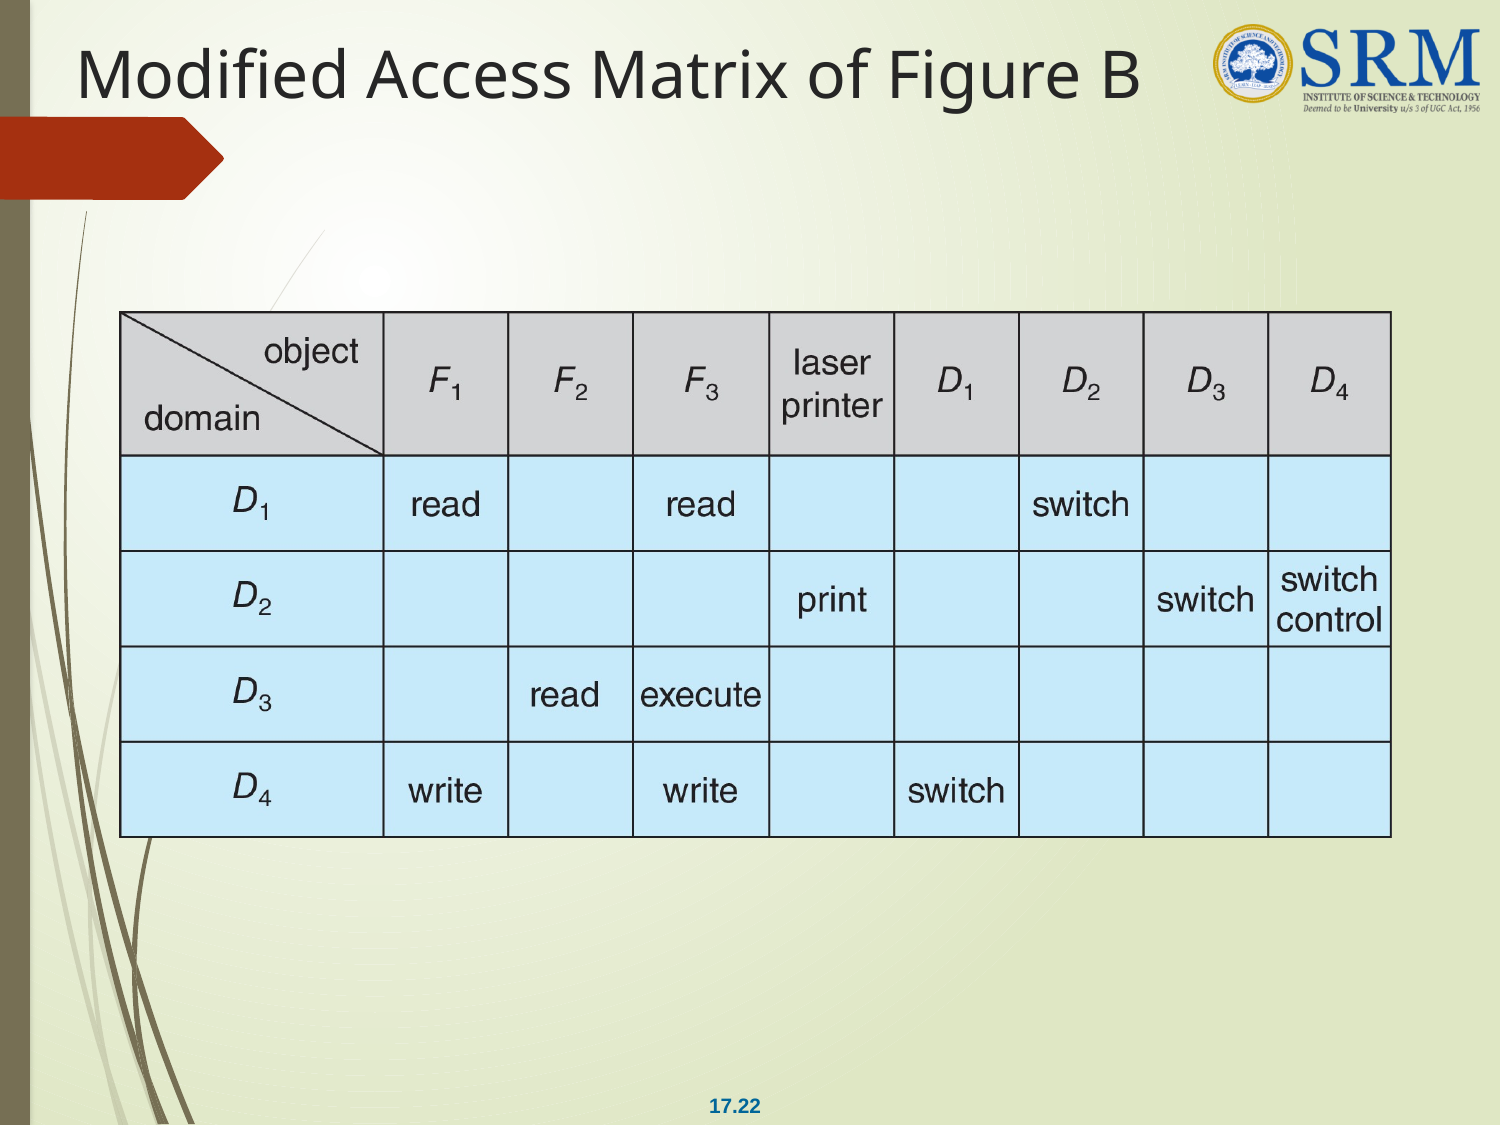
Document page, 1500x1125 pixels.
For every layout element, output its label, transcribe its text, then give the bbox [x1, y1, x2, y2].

title Modified Access Matrix of Figure B [60, 24, 1212, 120]
picture [118, 311, 1392, 839]
picture [1212, 24, 1480, 113]
